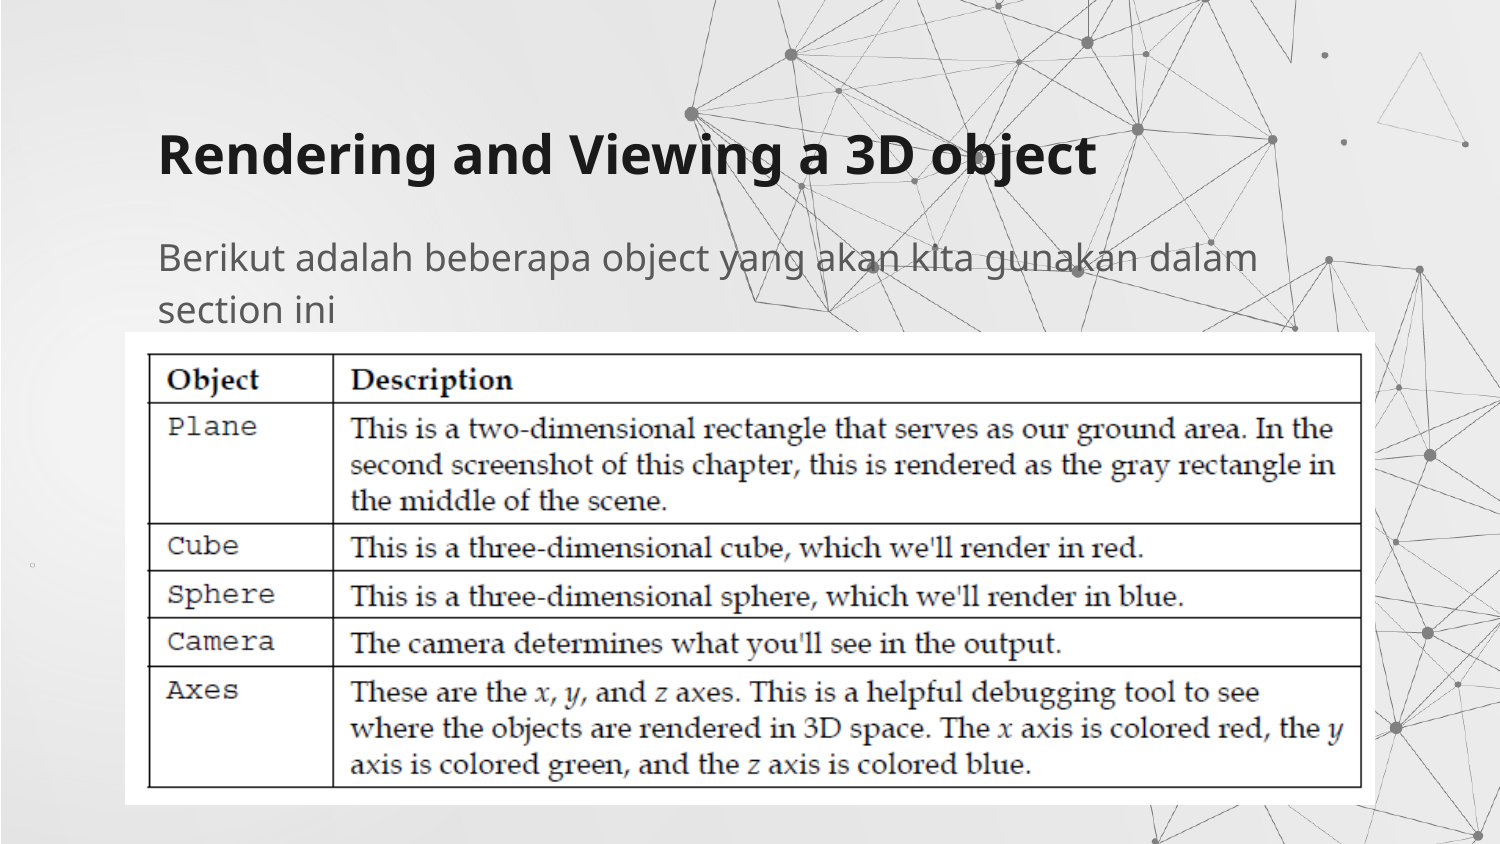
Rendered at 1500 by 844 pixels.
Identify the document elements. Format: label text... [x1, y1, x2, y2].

picture [0, 0, 1500, 844]
title Rendering and Viewing a 3D object [142, 105, 1172, 213]
list Berikut adalah beberapa object yang akan kita gunakan dalam section ini [142, 212, 1278, 330]
